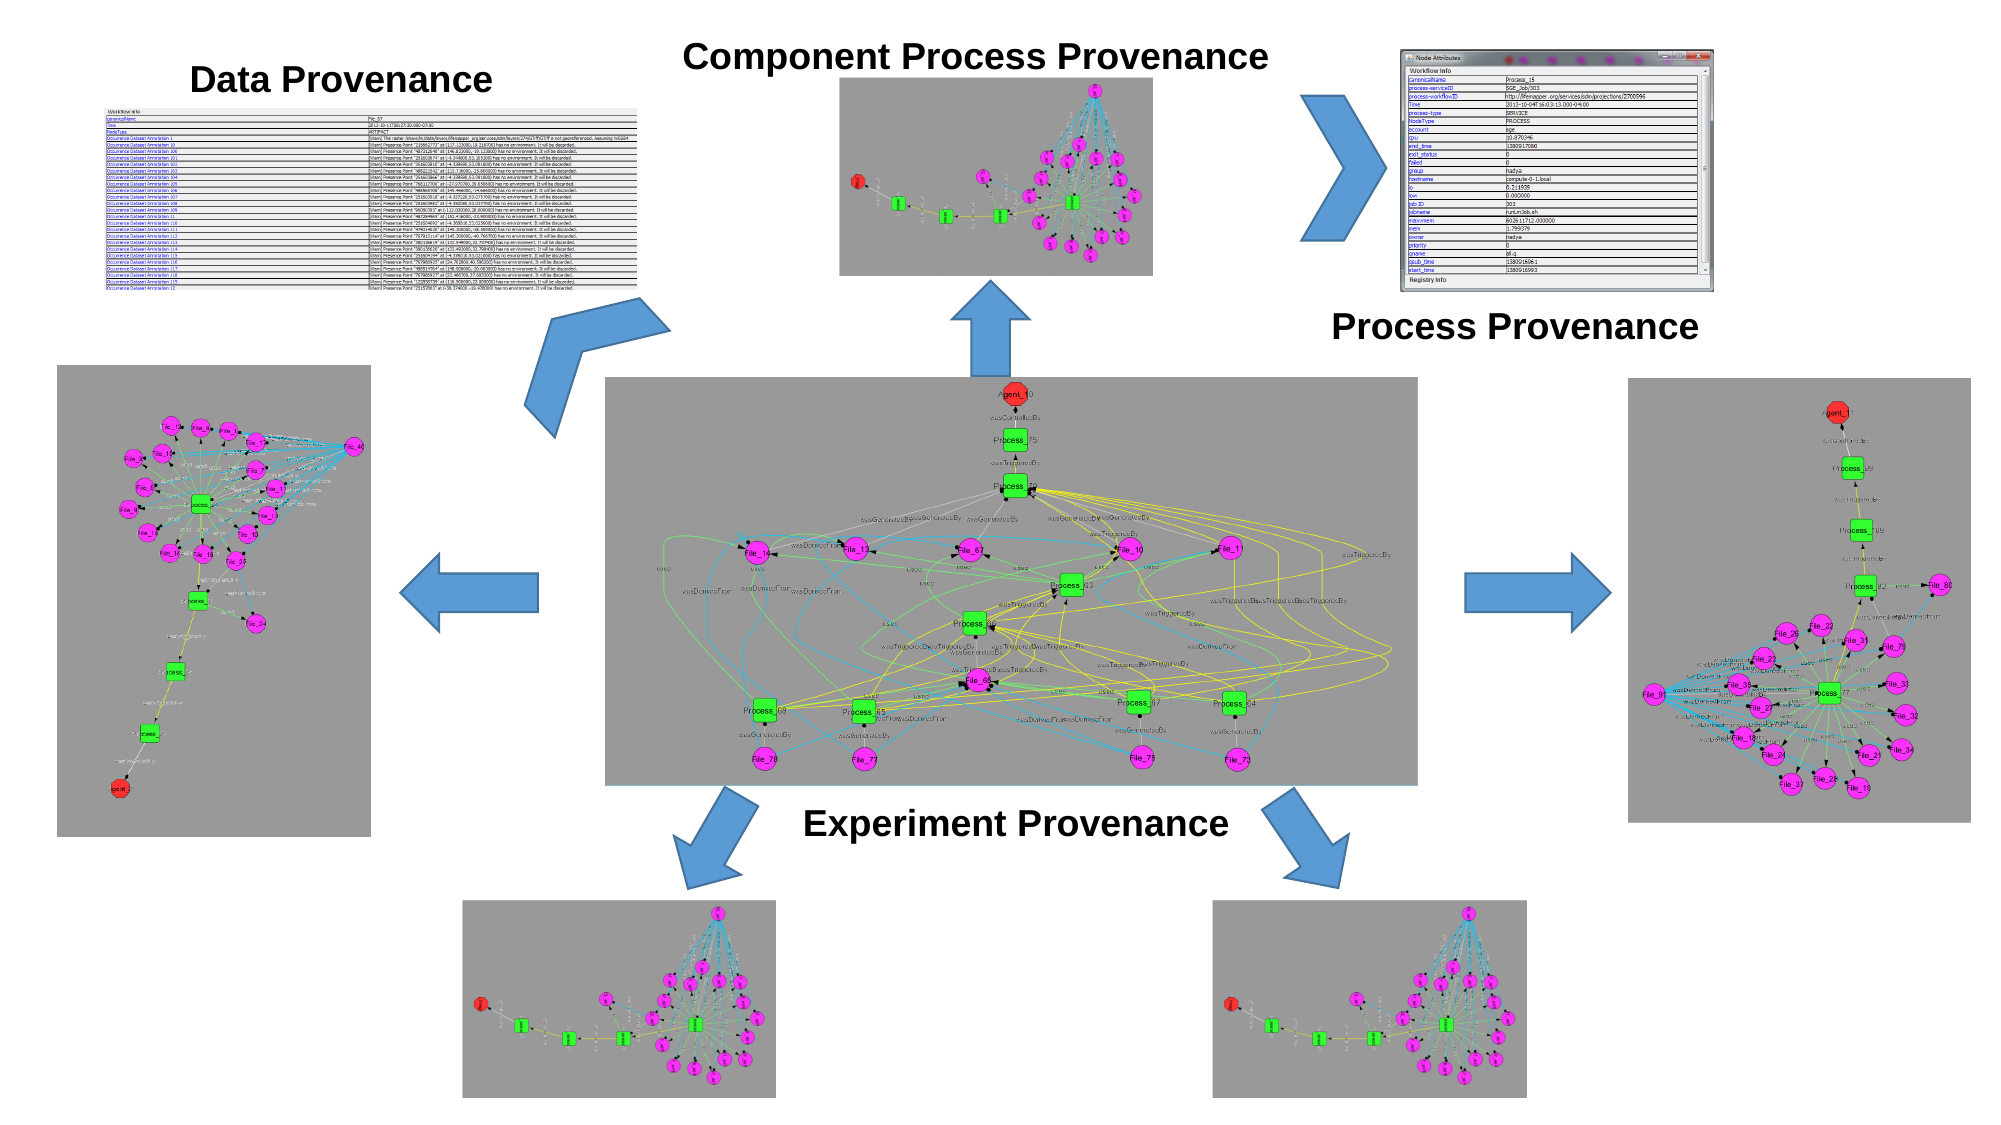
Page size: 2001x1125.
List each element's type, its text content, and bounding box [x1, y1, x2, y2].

text_box Component Process Provenance [667, 24, 897, 85]
picture [840, 19, 1153, 333]
picture [1628, 378, 1971, 823]
text_box [691, 786, 760, 882]
text_box [1260, 786, 1332, 842]
text_box [1335, 832, 1351, 842]
text_box [1464, 551, 1613, 634]
text_box Experiment Provenance [788, 791, 1247, 851]
text_box [523, 297, 672, 440]
text_box Process Provenance [1316, 294, 1760, 355]
text_box [1299, 94, 1388, 242]
text_box [398, 551, 539, 634]
picture [1213, 842, 1527, 1125]
text_box [970, 333, 1011, 377]
picture [1400, 49, 1714, 292]
picture [463, 842, 776, 1125]
picture [605, 377, 1418, 786]
text_box Data Provenance [174, 47, 544, 108]
picture [104, 108, 637, 290]
text_box [672, 833, 687, 842]
picture [57, 365, 371, 837]
text_box Component Process Provenance [1095, 24, 1325, 85]
